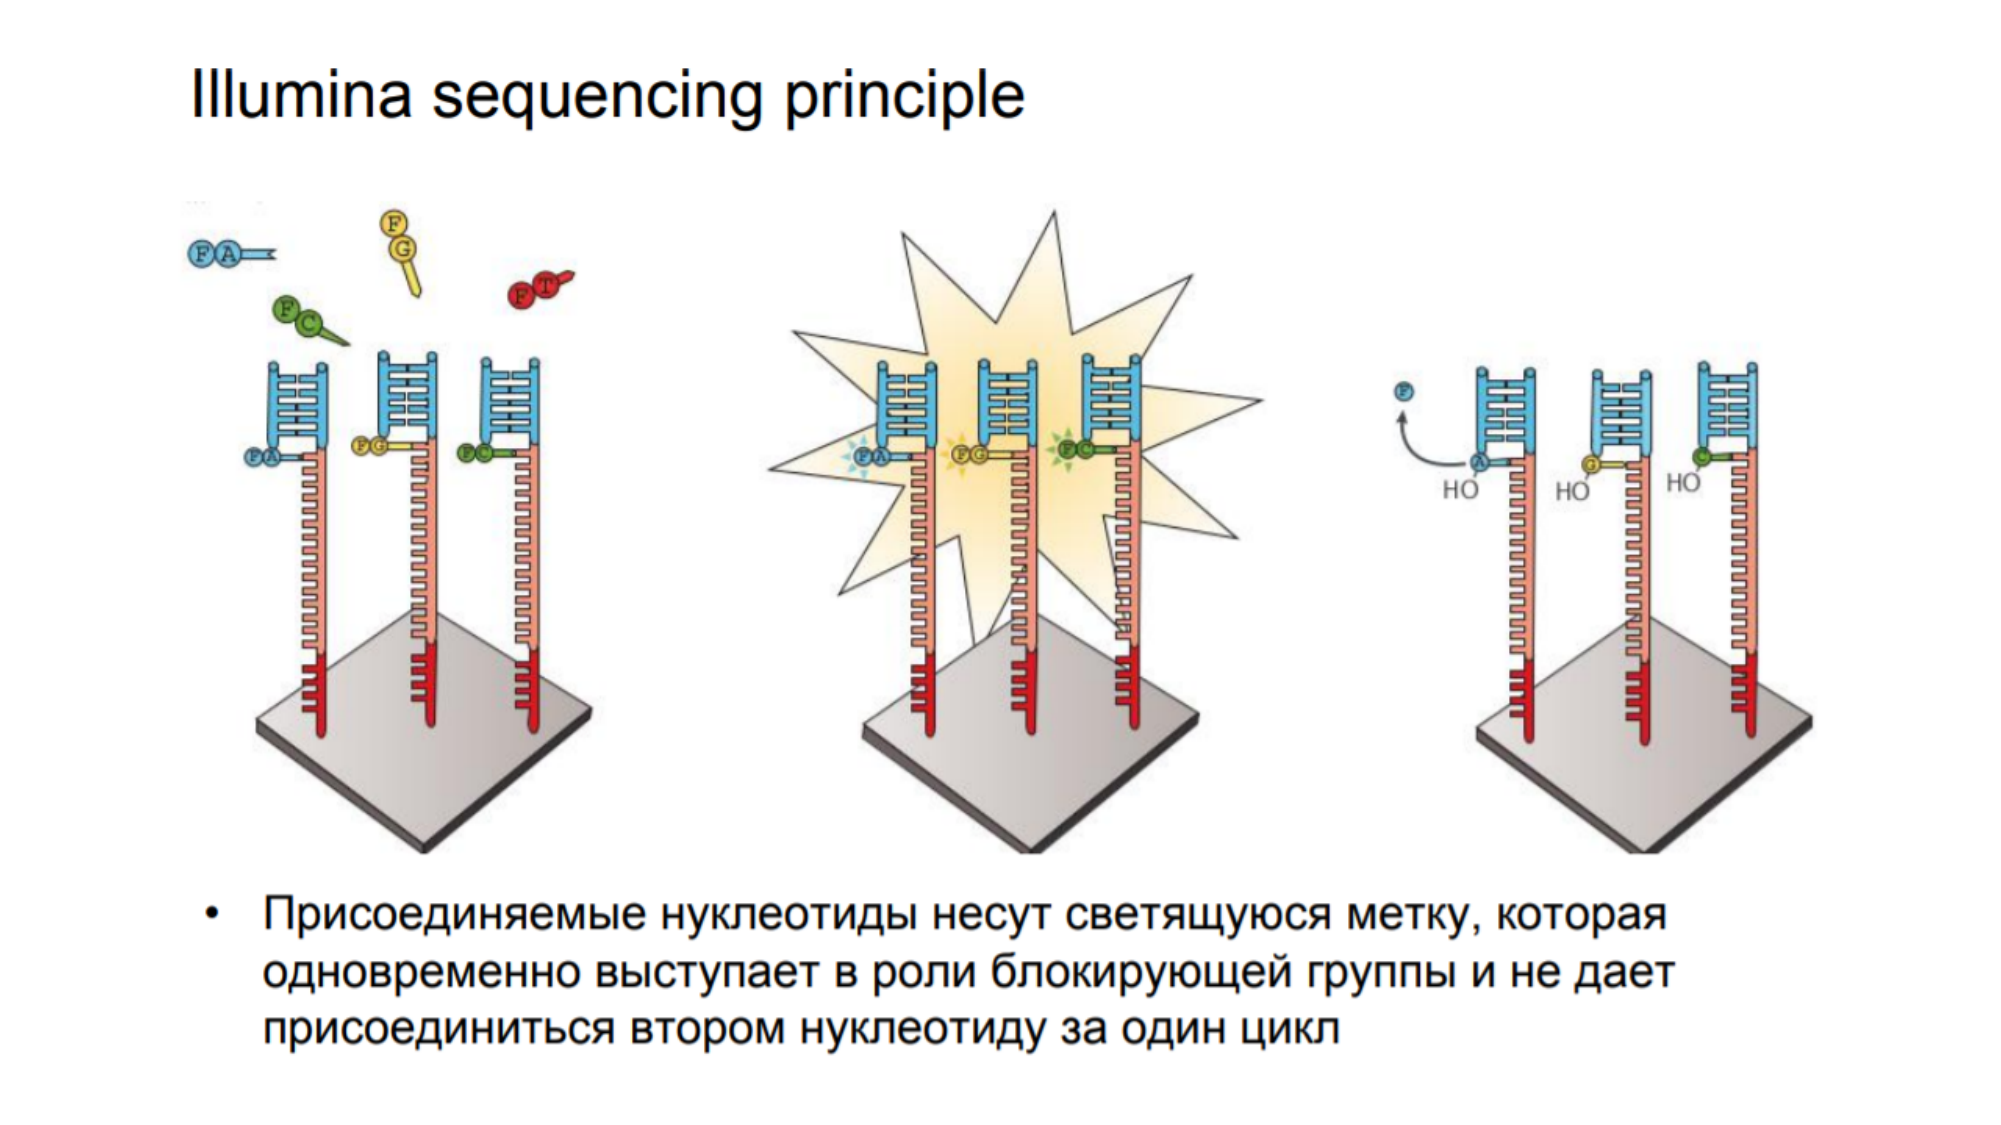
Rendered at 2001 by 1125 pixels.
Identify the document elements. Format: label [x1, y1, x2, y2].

picture [73, 42, 1927, 1083]
